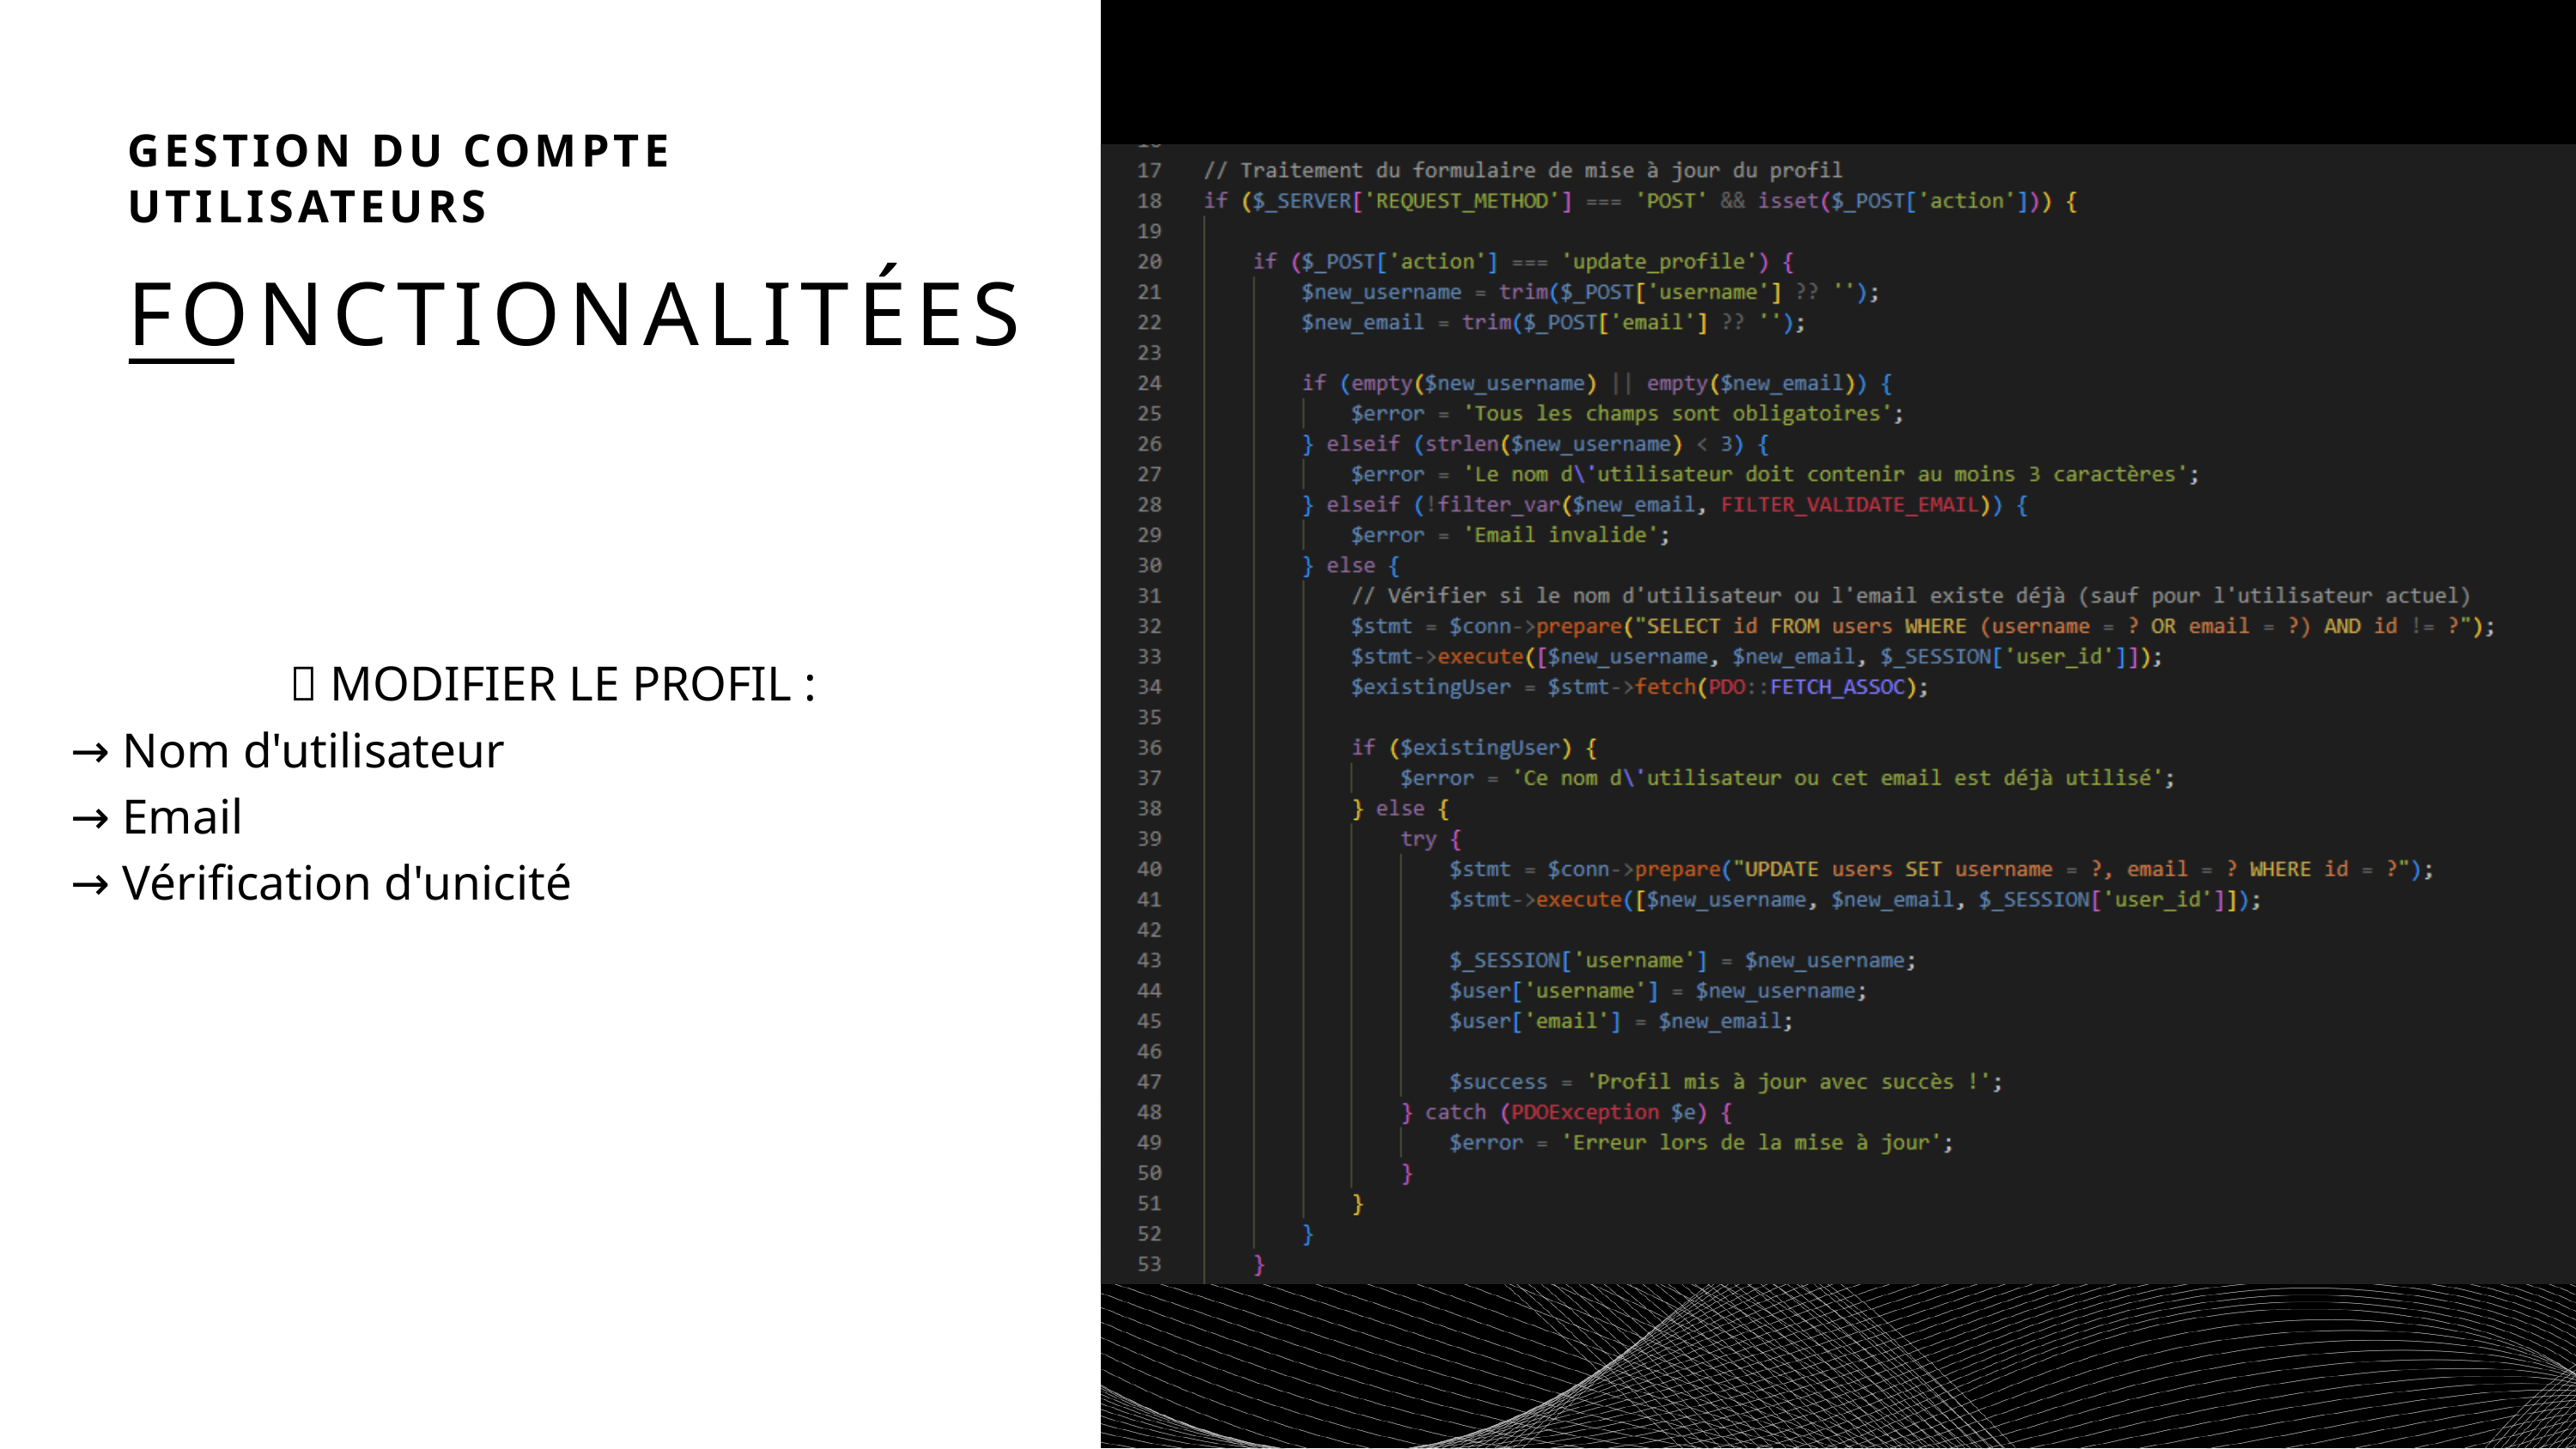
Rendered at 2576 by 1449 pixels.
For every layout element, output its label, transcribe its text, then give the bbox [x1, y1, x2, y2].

text_box 📝 MODIFIER LE PROFIL : → Nom d'utilisateur → Email → Vérification d'unicité [70, 644, 1061, 910]
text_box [127, 121, 1112, 361]
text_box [1100, 0, 2576, 1449]
